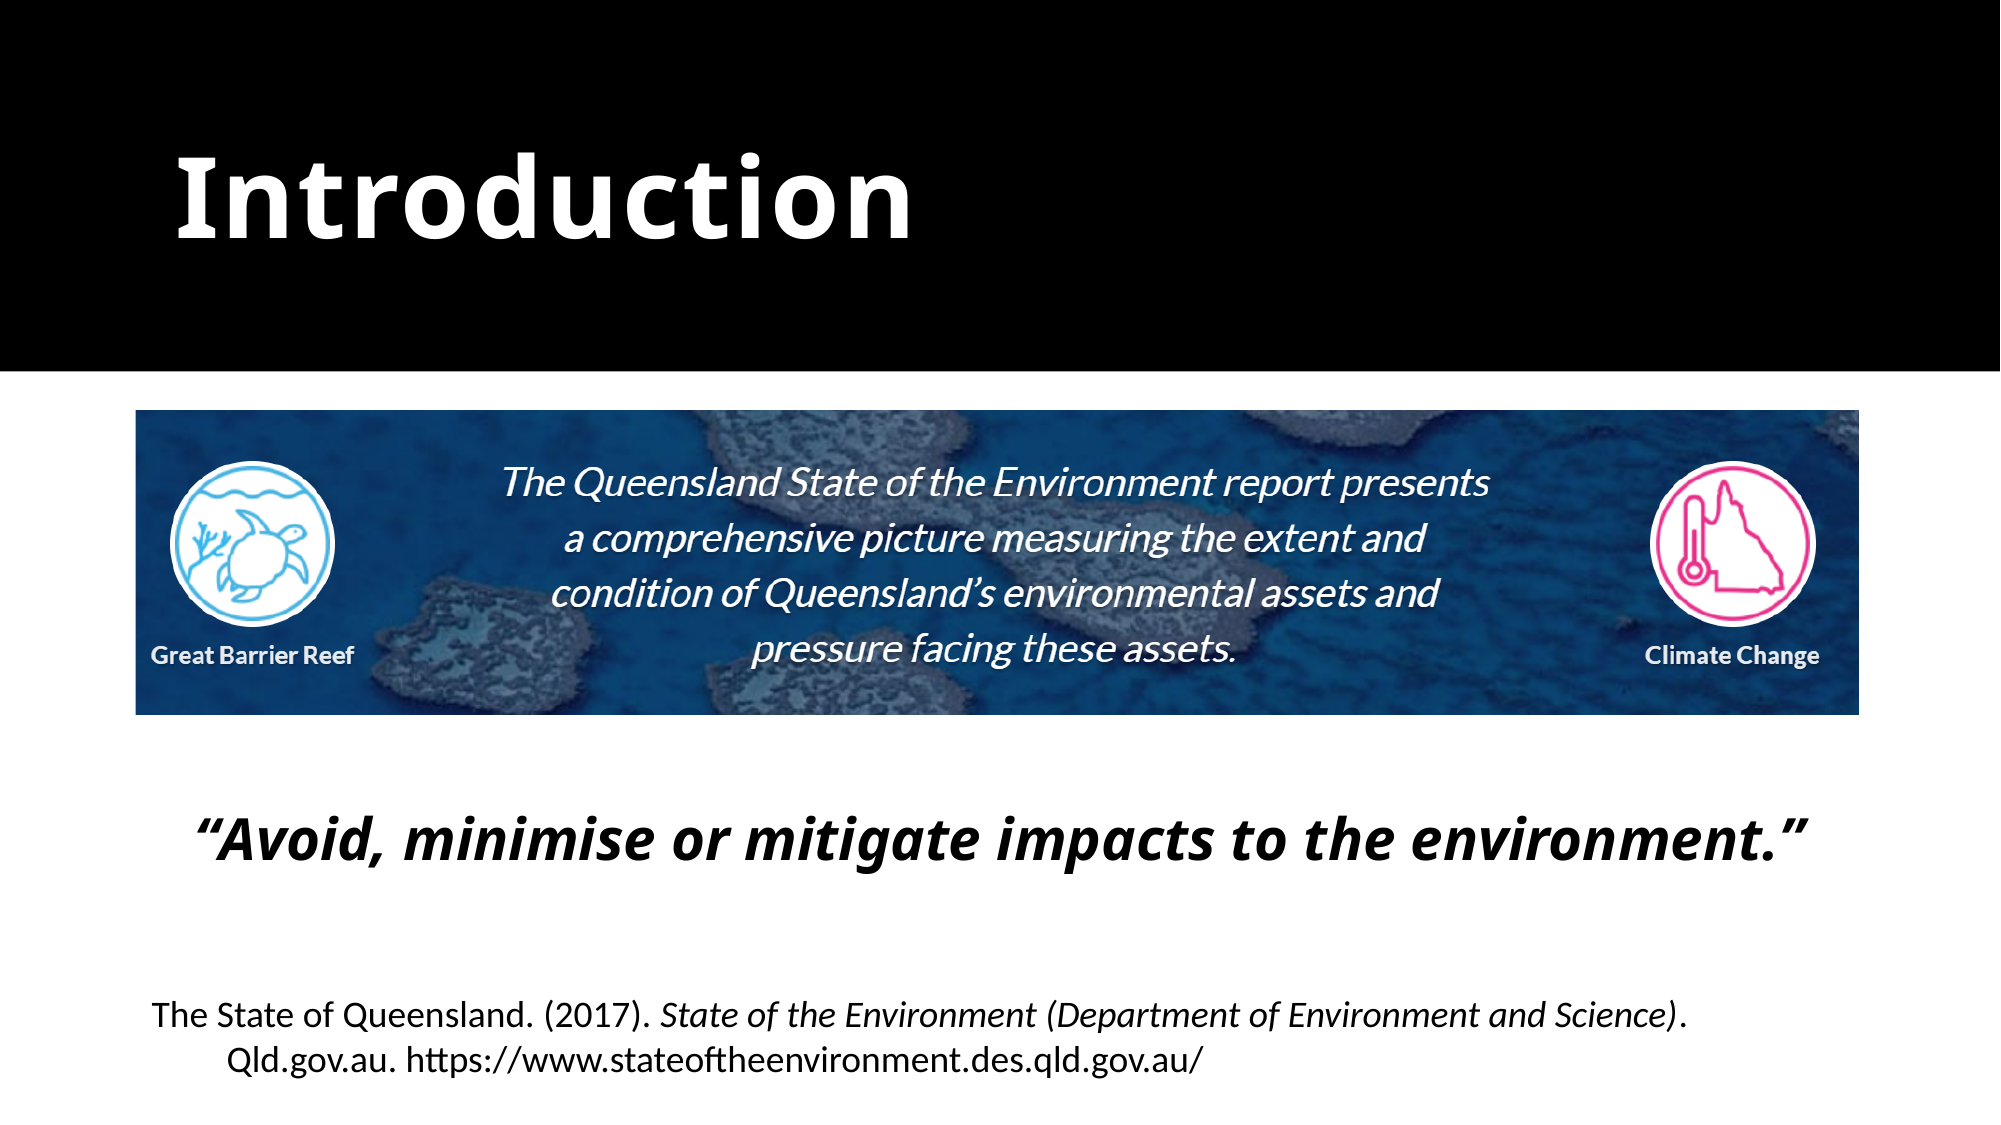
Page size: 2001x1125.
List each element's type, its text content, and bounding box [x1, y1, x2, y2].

text_box “Avoid, minimise or mitigate impacts to the environment.” [136, 794, 1863, 880]
picture [135, 410, 1863, 715]
text_box The State of Queensland. (2017). State of the Environment (Department of Environment and Science). Qld.gov.au. https://www.stateoftheenvironment.des.qld.gov.au/ [136, 983, 1863, 1125]
title Introduction [157, 52, 1842, 332]
